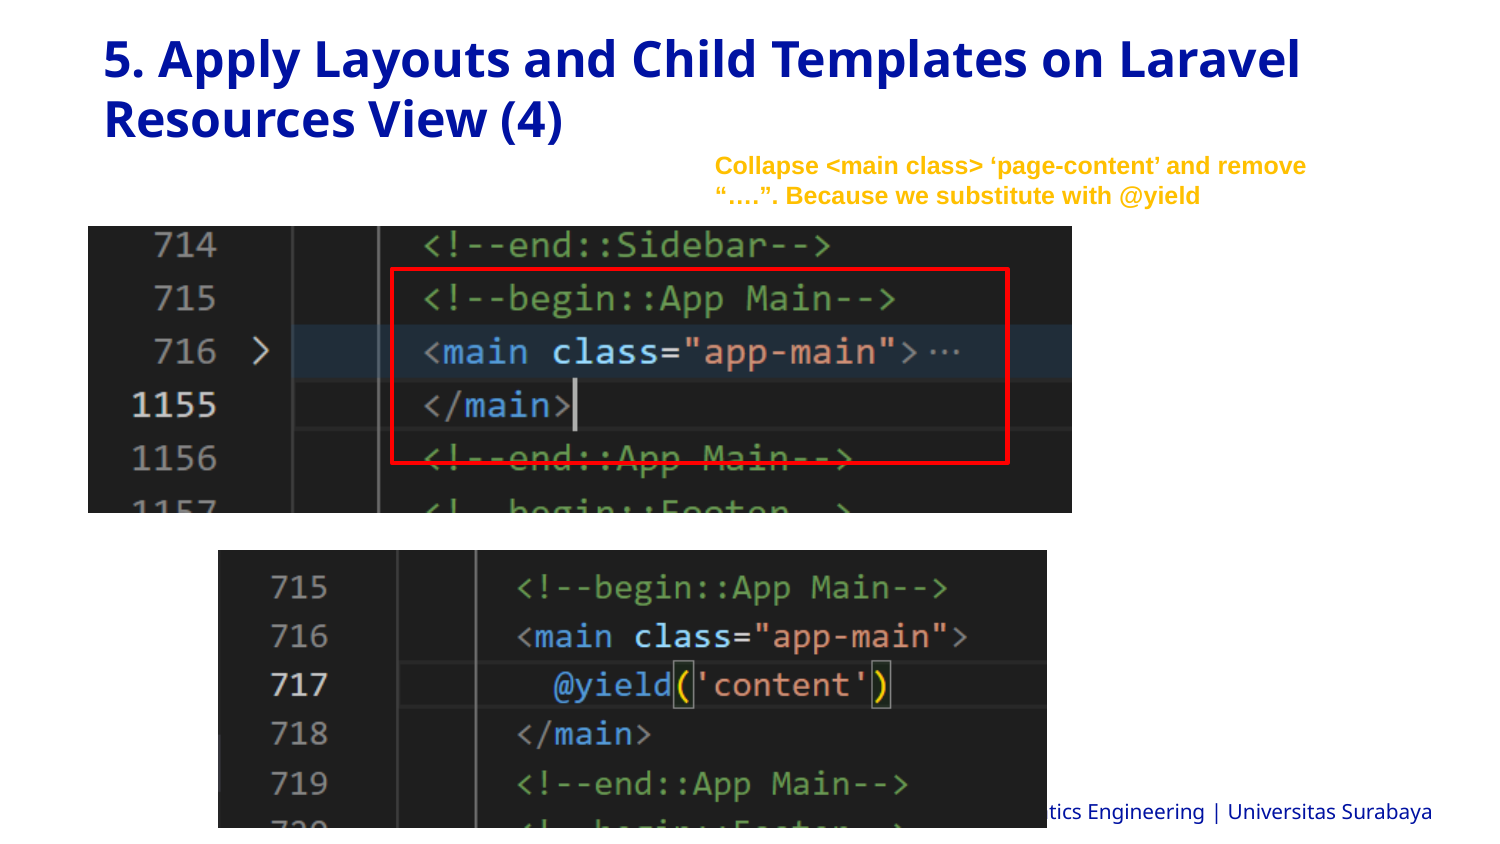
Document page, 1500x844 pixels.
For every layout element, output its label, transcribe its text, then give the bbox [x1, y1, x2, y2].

text_box 5. Apply Layouts and Child Templates on Laravel Resources View (4) [88, 12, 1330, 163]
picture [88, 226, 1072, 514]
picture [218, 550, 1047, 828]
text_box Informatics Engineering | Universitas Surabaya [1051, 791, 1448, 828]
text_box Collapse <main class> ‘page-content’ and remove “….”. Because we substitute with @yield [699, 142, 1330, 218]
